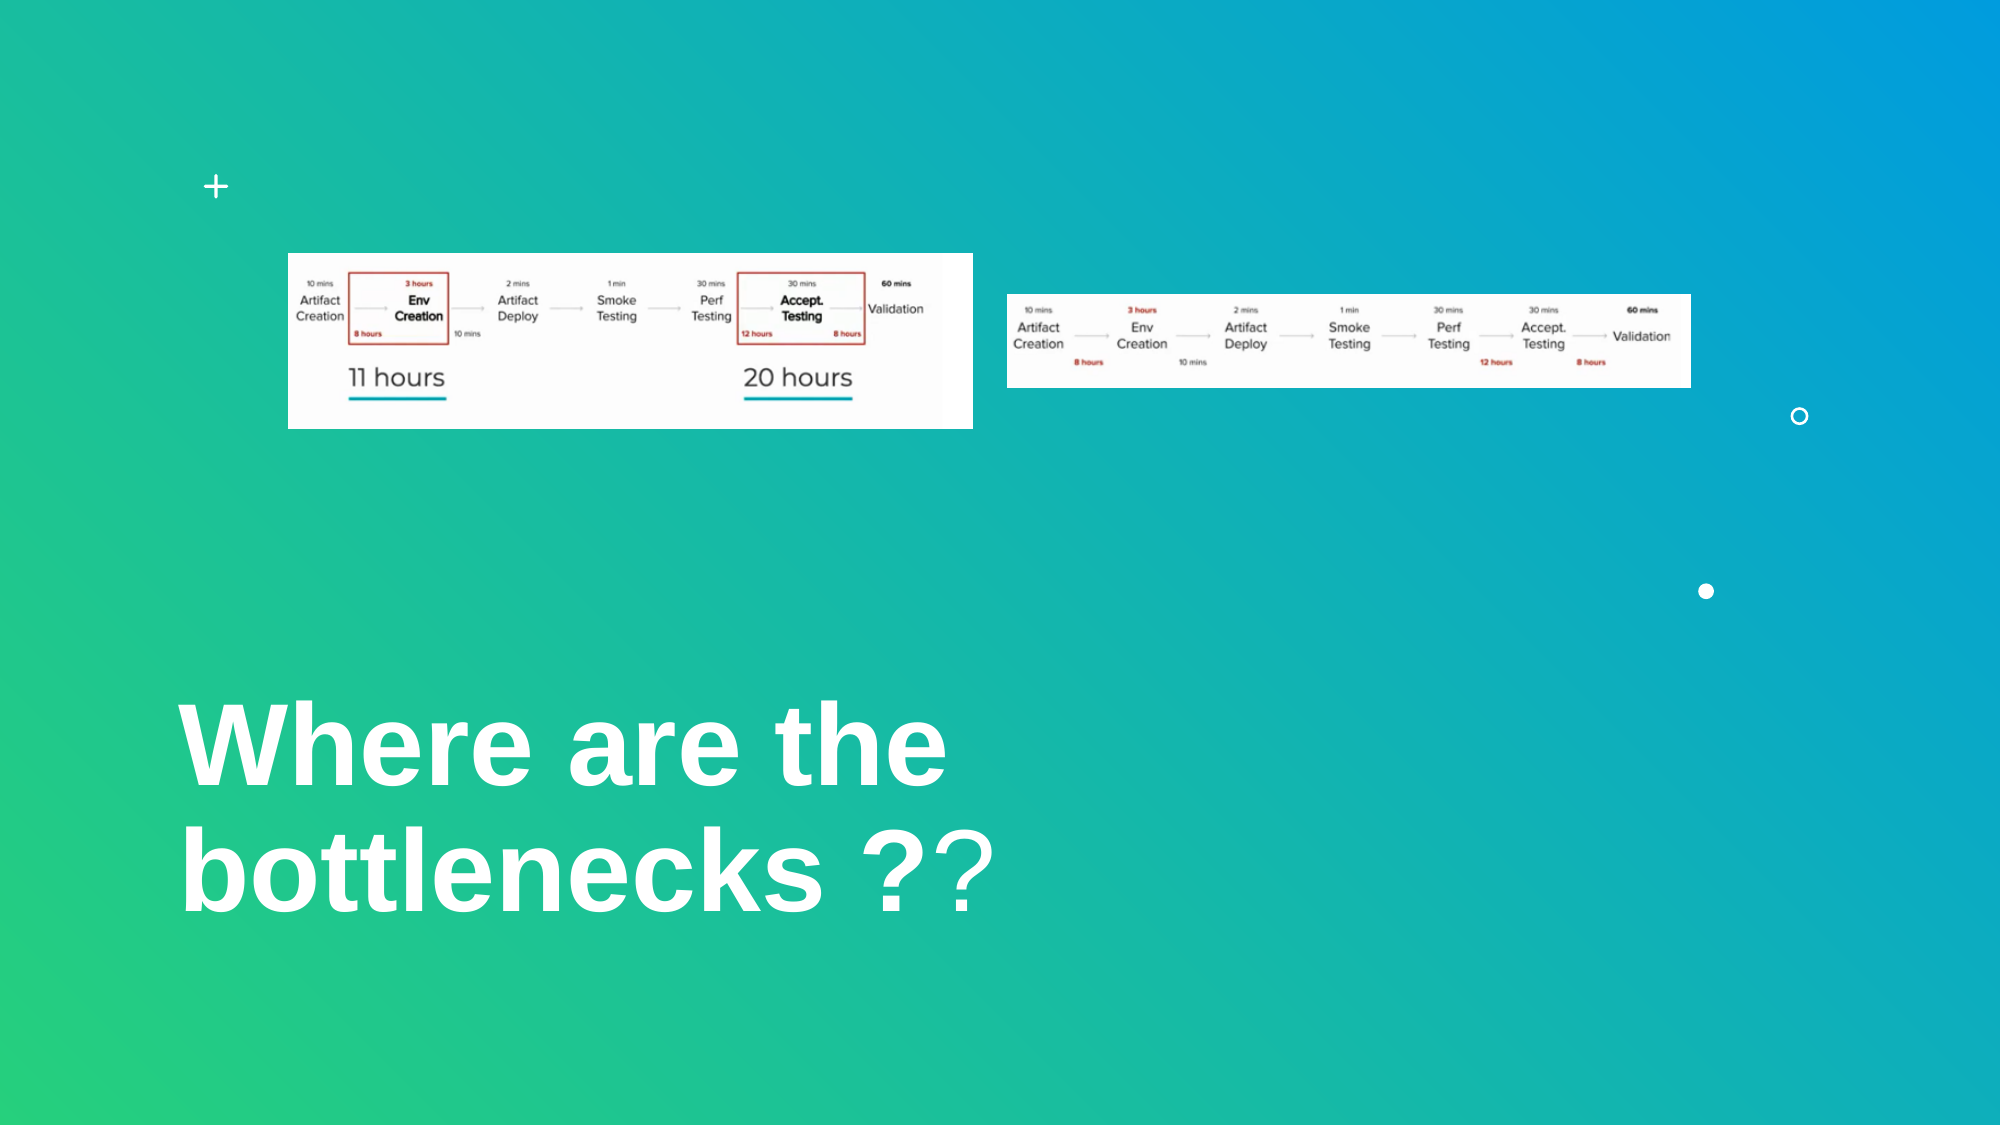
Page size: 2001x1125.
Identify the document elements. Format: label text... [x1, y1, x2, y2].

text_box [1790, 407, 1809, 426]
picture [288, 253, 973, 429]
text_box [1698, 583, 1714, 600]
text_box Where are the bottlenecks ?? [163, 614, 1205, 1007]
picture [1007, 294, 1691, 388]
text_box [0, 0, 2000, 1125]
text_box [203, 173, 229, 199]
